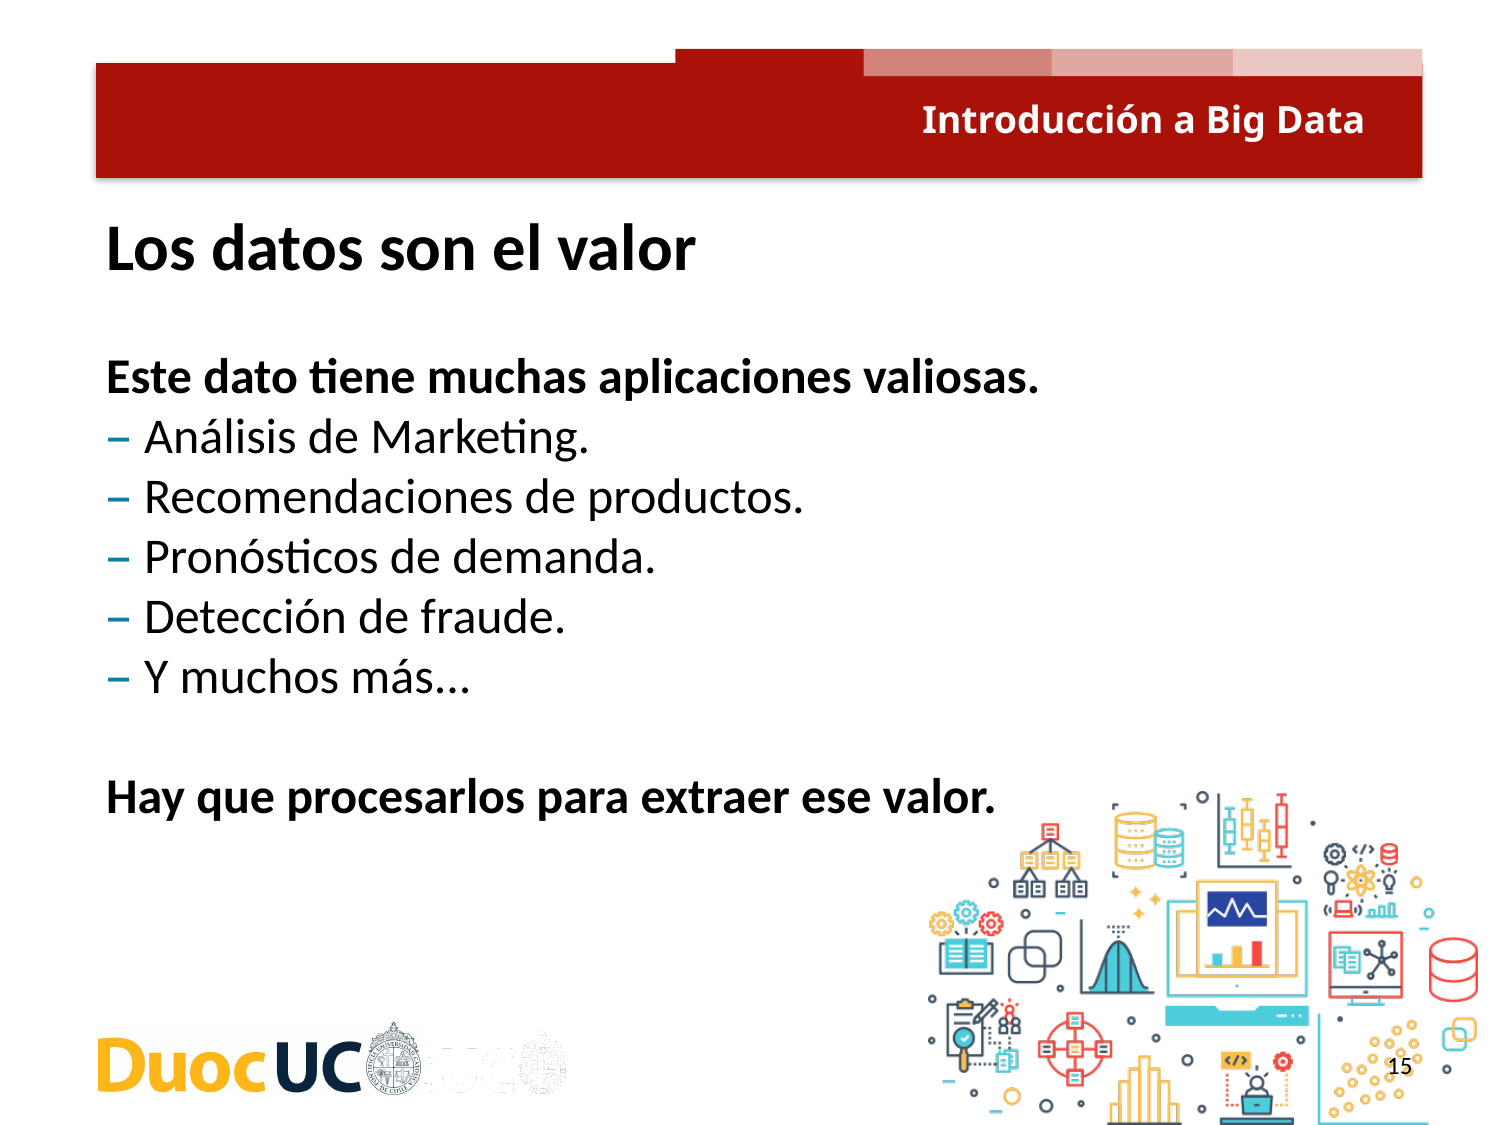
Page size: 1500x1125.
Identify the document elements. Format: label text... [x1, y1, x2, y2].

text_box Introducción a Big Data [847, 88, 1381, 149]
text_box Los datos son el valor Este dato tiene muchas aplicaciones valiosas. – Análisis de Marketing. – Recomendaciones de productos. – Pronósticos de demanda. – Detección de fraude. – Y muchos más... Hay que procesarlos para extraer ese valor. [91, 196, 1425, 832]
picture [927, 791, 1479, 1125]
picture [96, 1021, 566, 1095]
